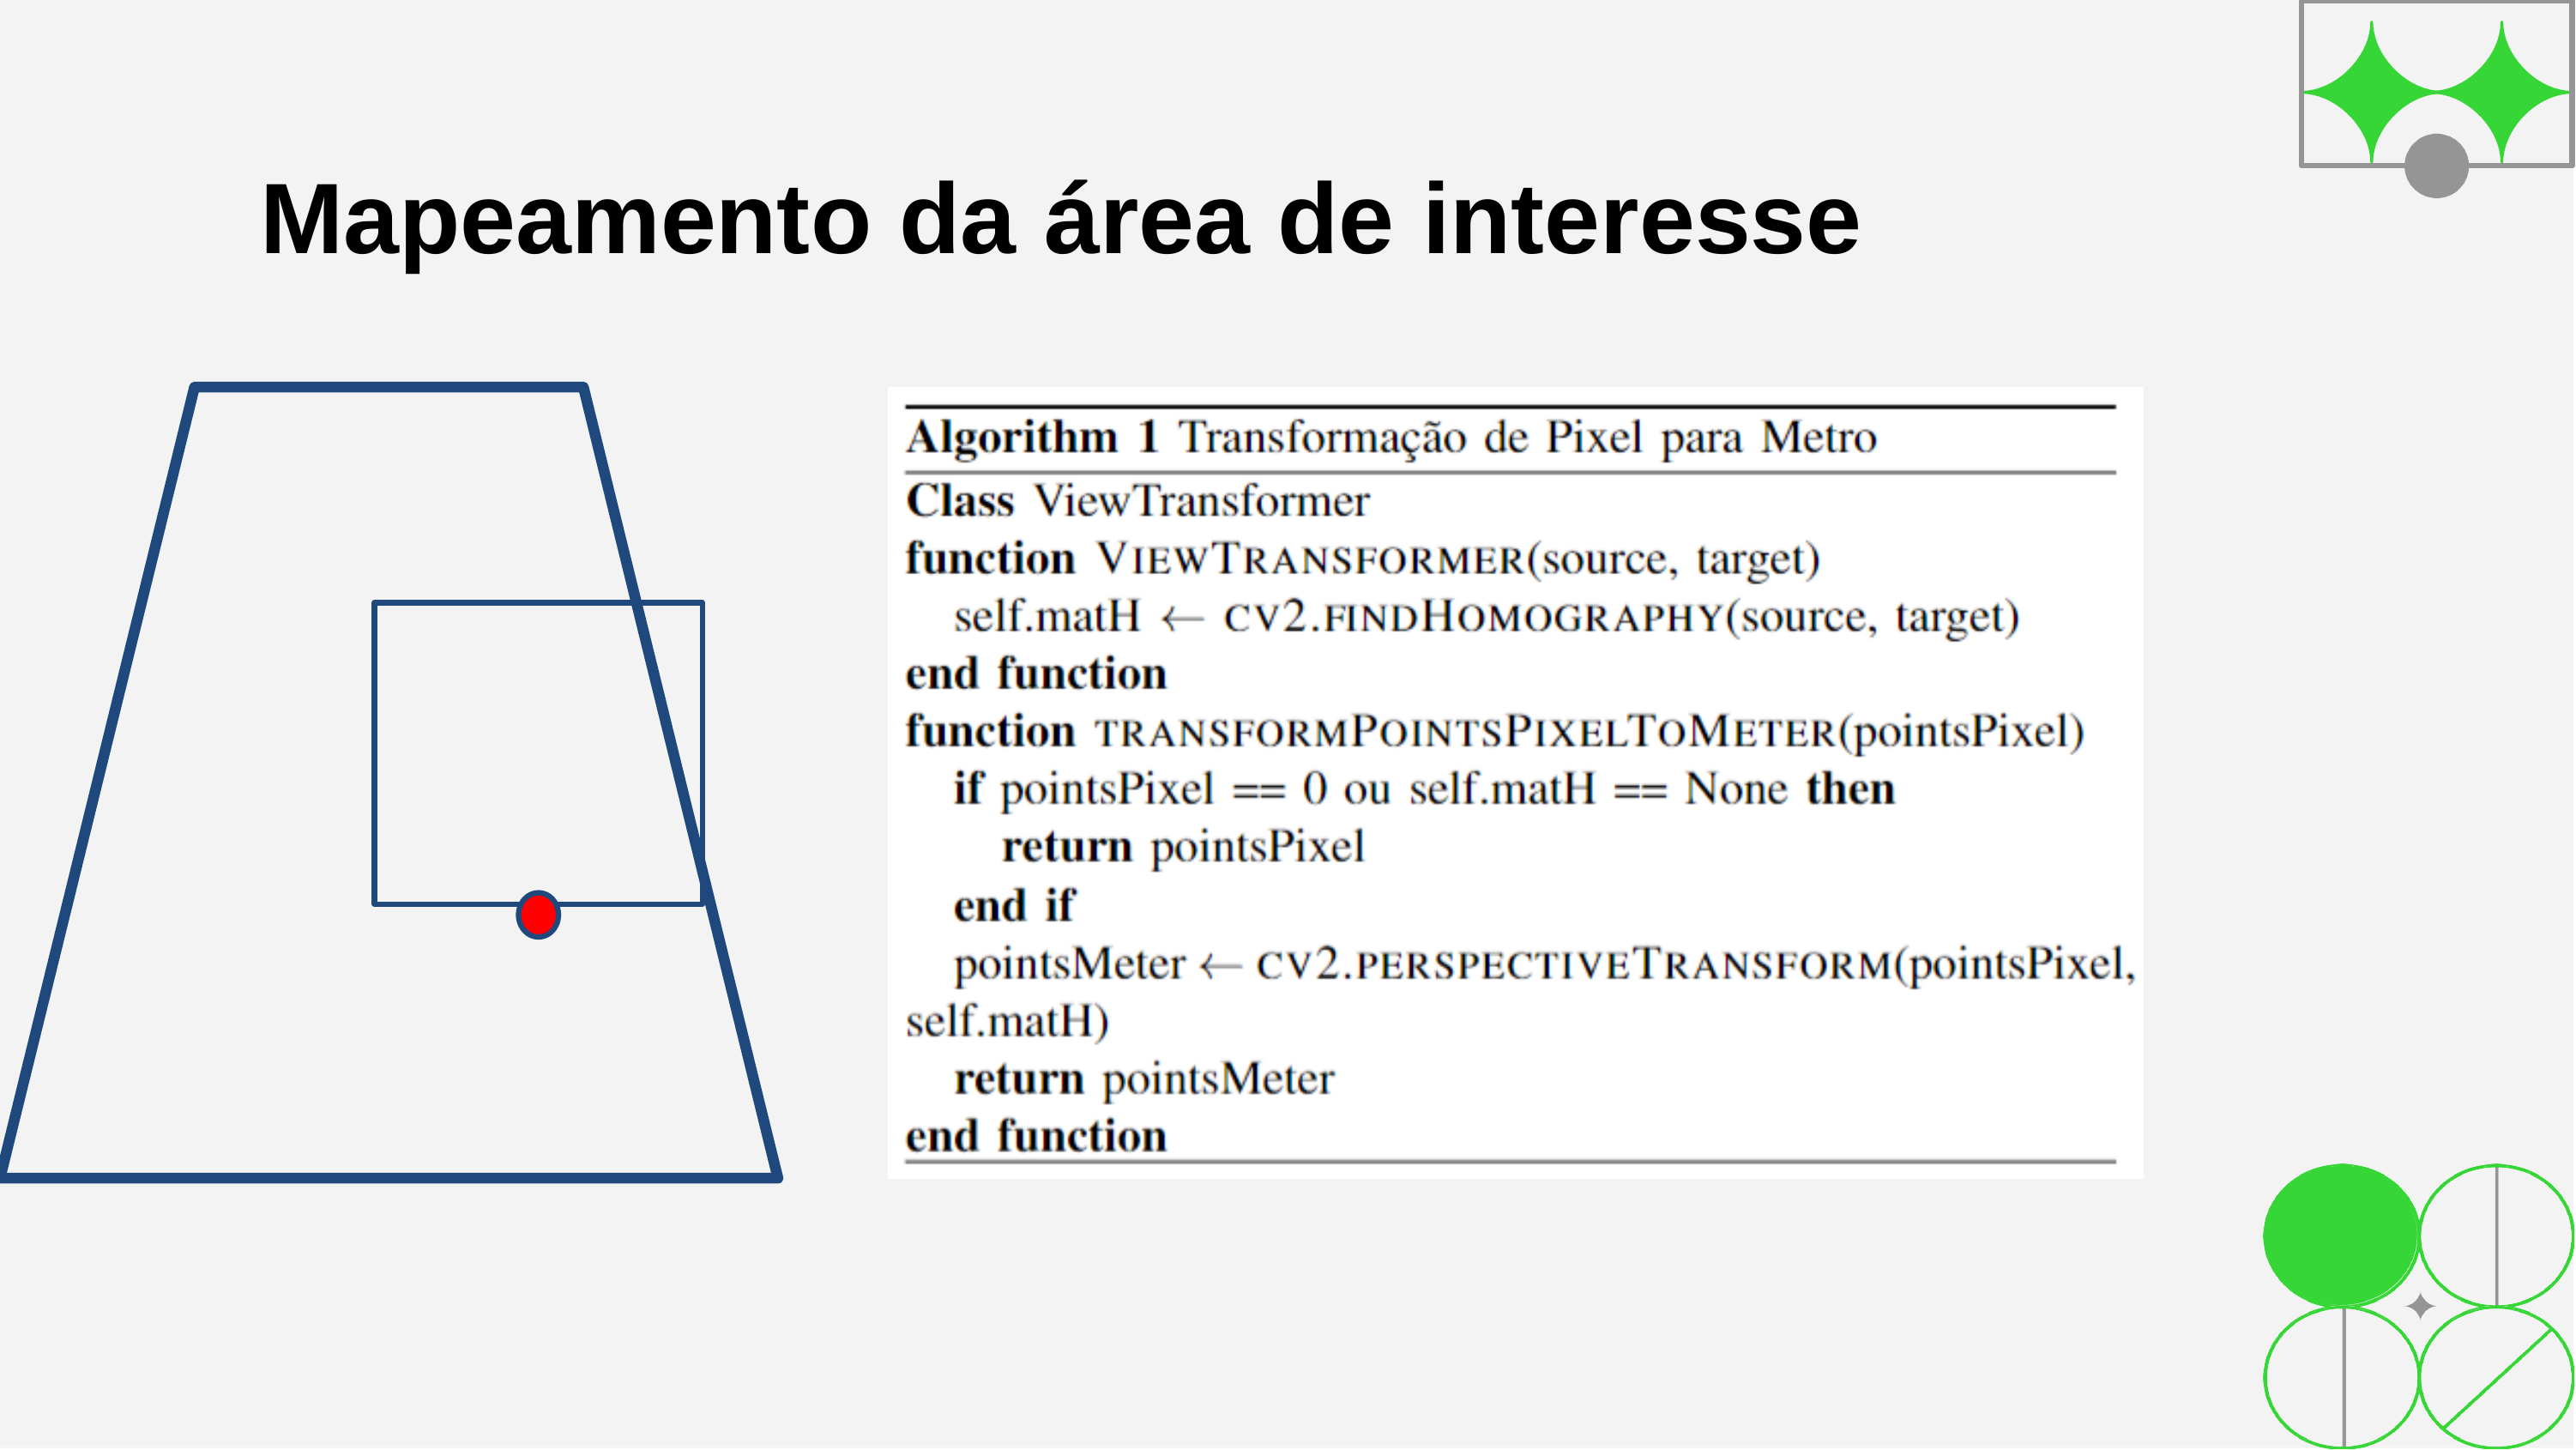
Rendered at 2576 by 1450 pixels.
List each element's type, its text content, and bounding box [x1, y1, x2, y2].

picture [888, 386, 2144, 1179]
text_box [637, 602, 703, 871]
picture [2263, 1163, 2575, 1450]
text_box [0, 387, 778, 1179]
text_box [2301, 0, 2573, 197]
title Mapeamento da área de interesse [258, 151, 2355, 396]
